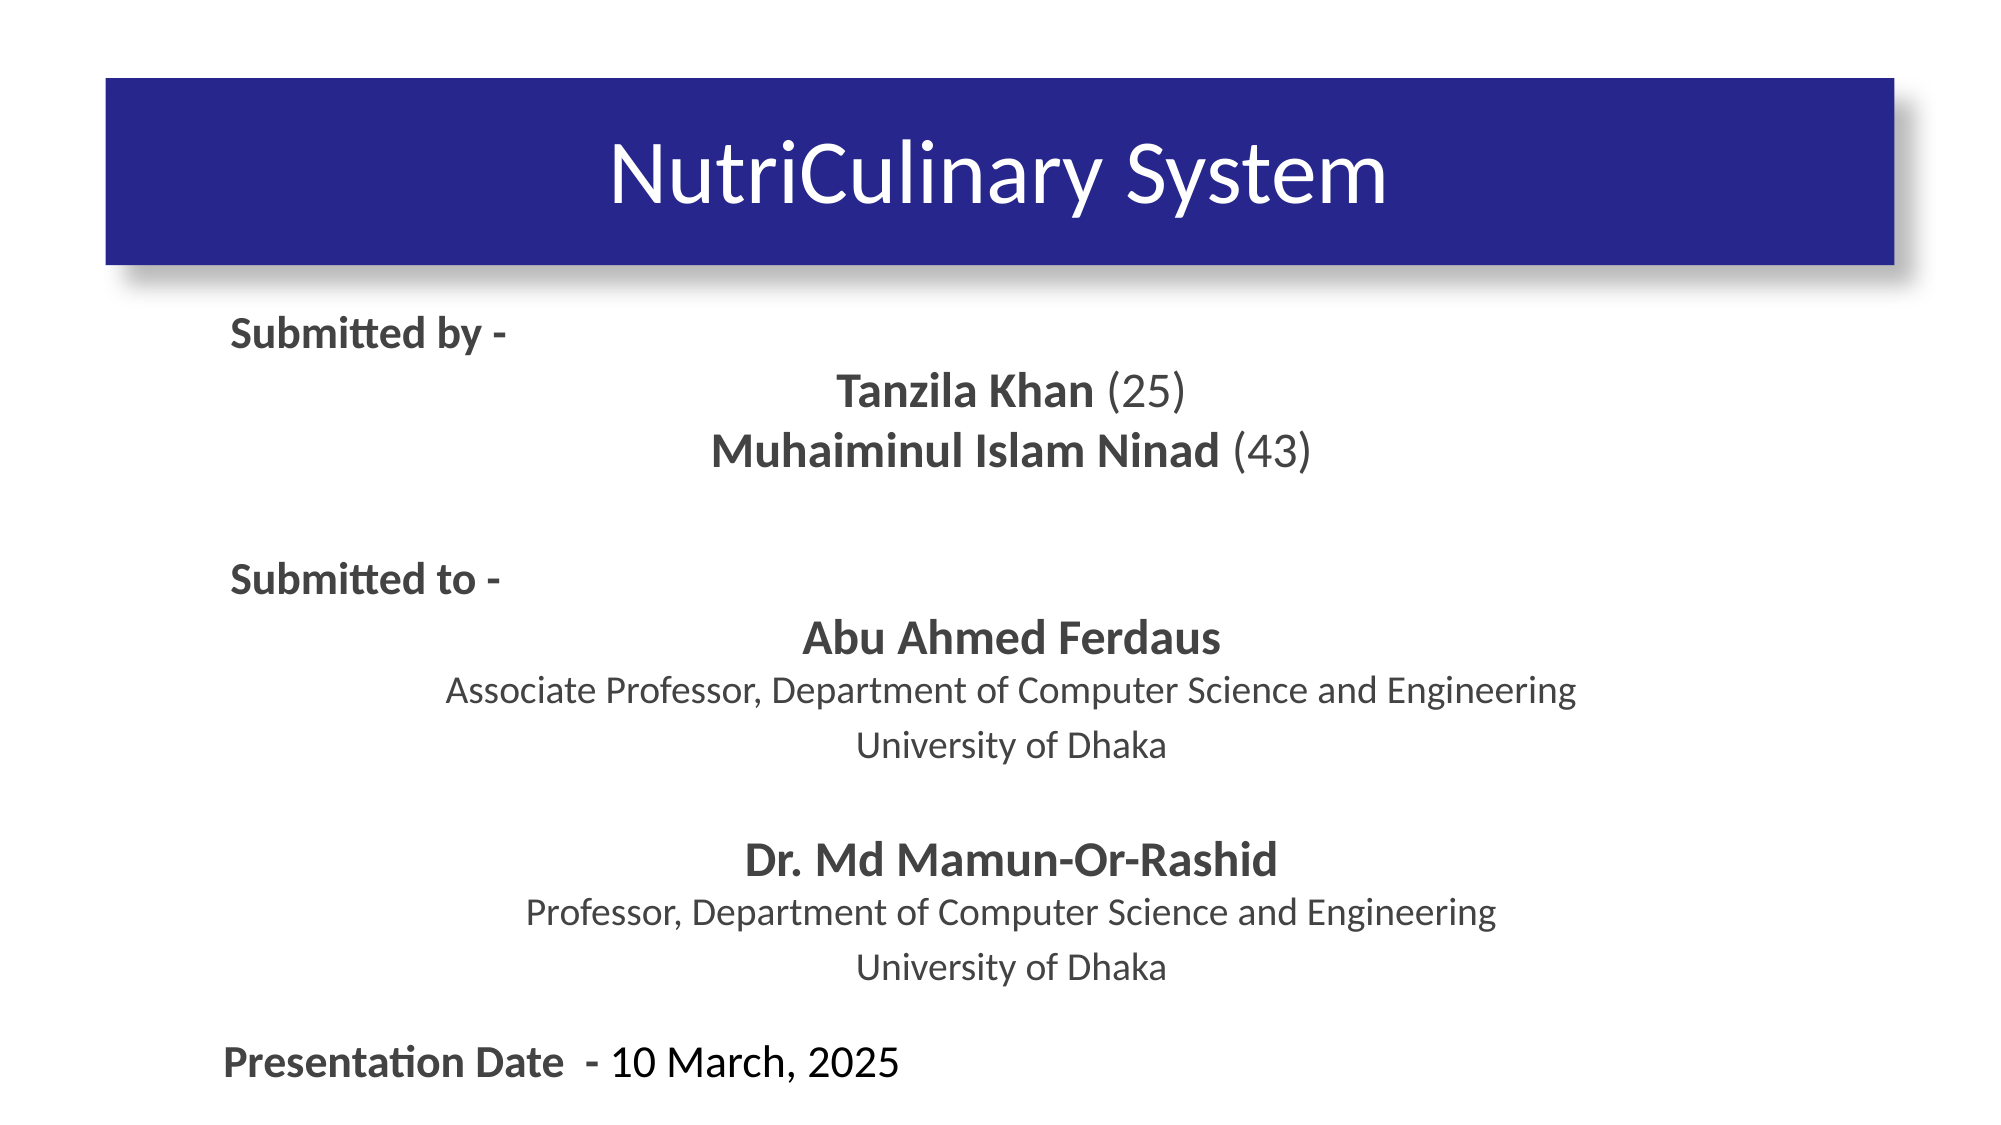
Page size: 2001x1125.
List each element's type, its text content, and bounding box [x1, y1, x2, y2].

title [105, 78, 1895, 266]
list Presentation Date - 10 March, 2025 [198, 1018, 1656, 1125]
text_box NutriCulinary System [278, 96, 1722, 237]
list Submitted by - Tanzila Khan (25) Muhaiminul Islam Ninad (43) Submitted to - Abu Ahmed Ferdaus Associate Professor, Department of Computer Science and Engineering University of Dhaka Dr. Md Mamun-Or-Rashid Professor, Department of Computer Science and Engineering University of Dhaka [215, 287, 1809, 1019]
